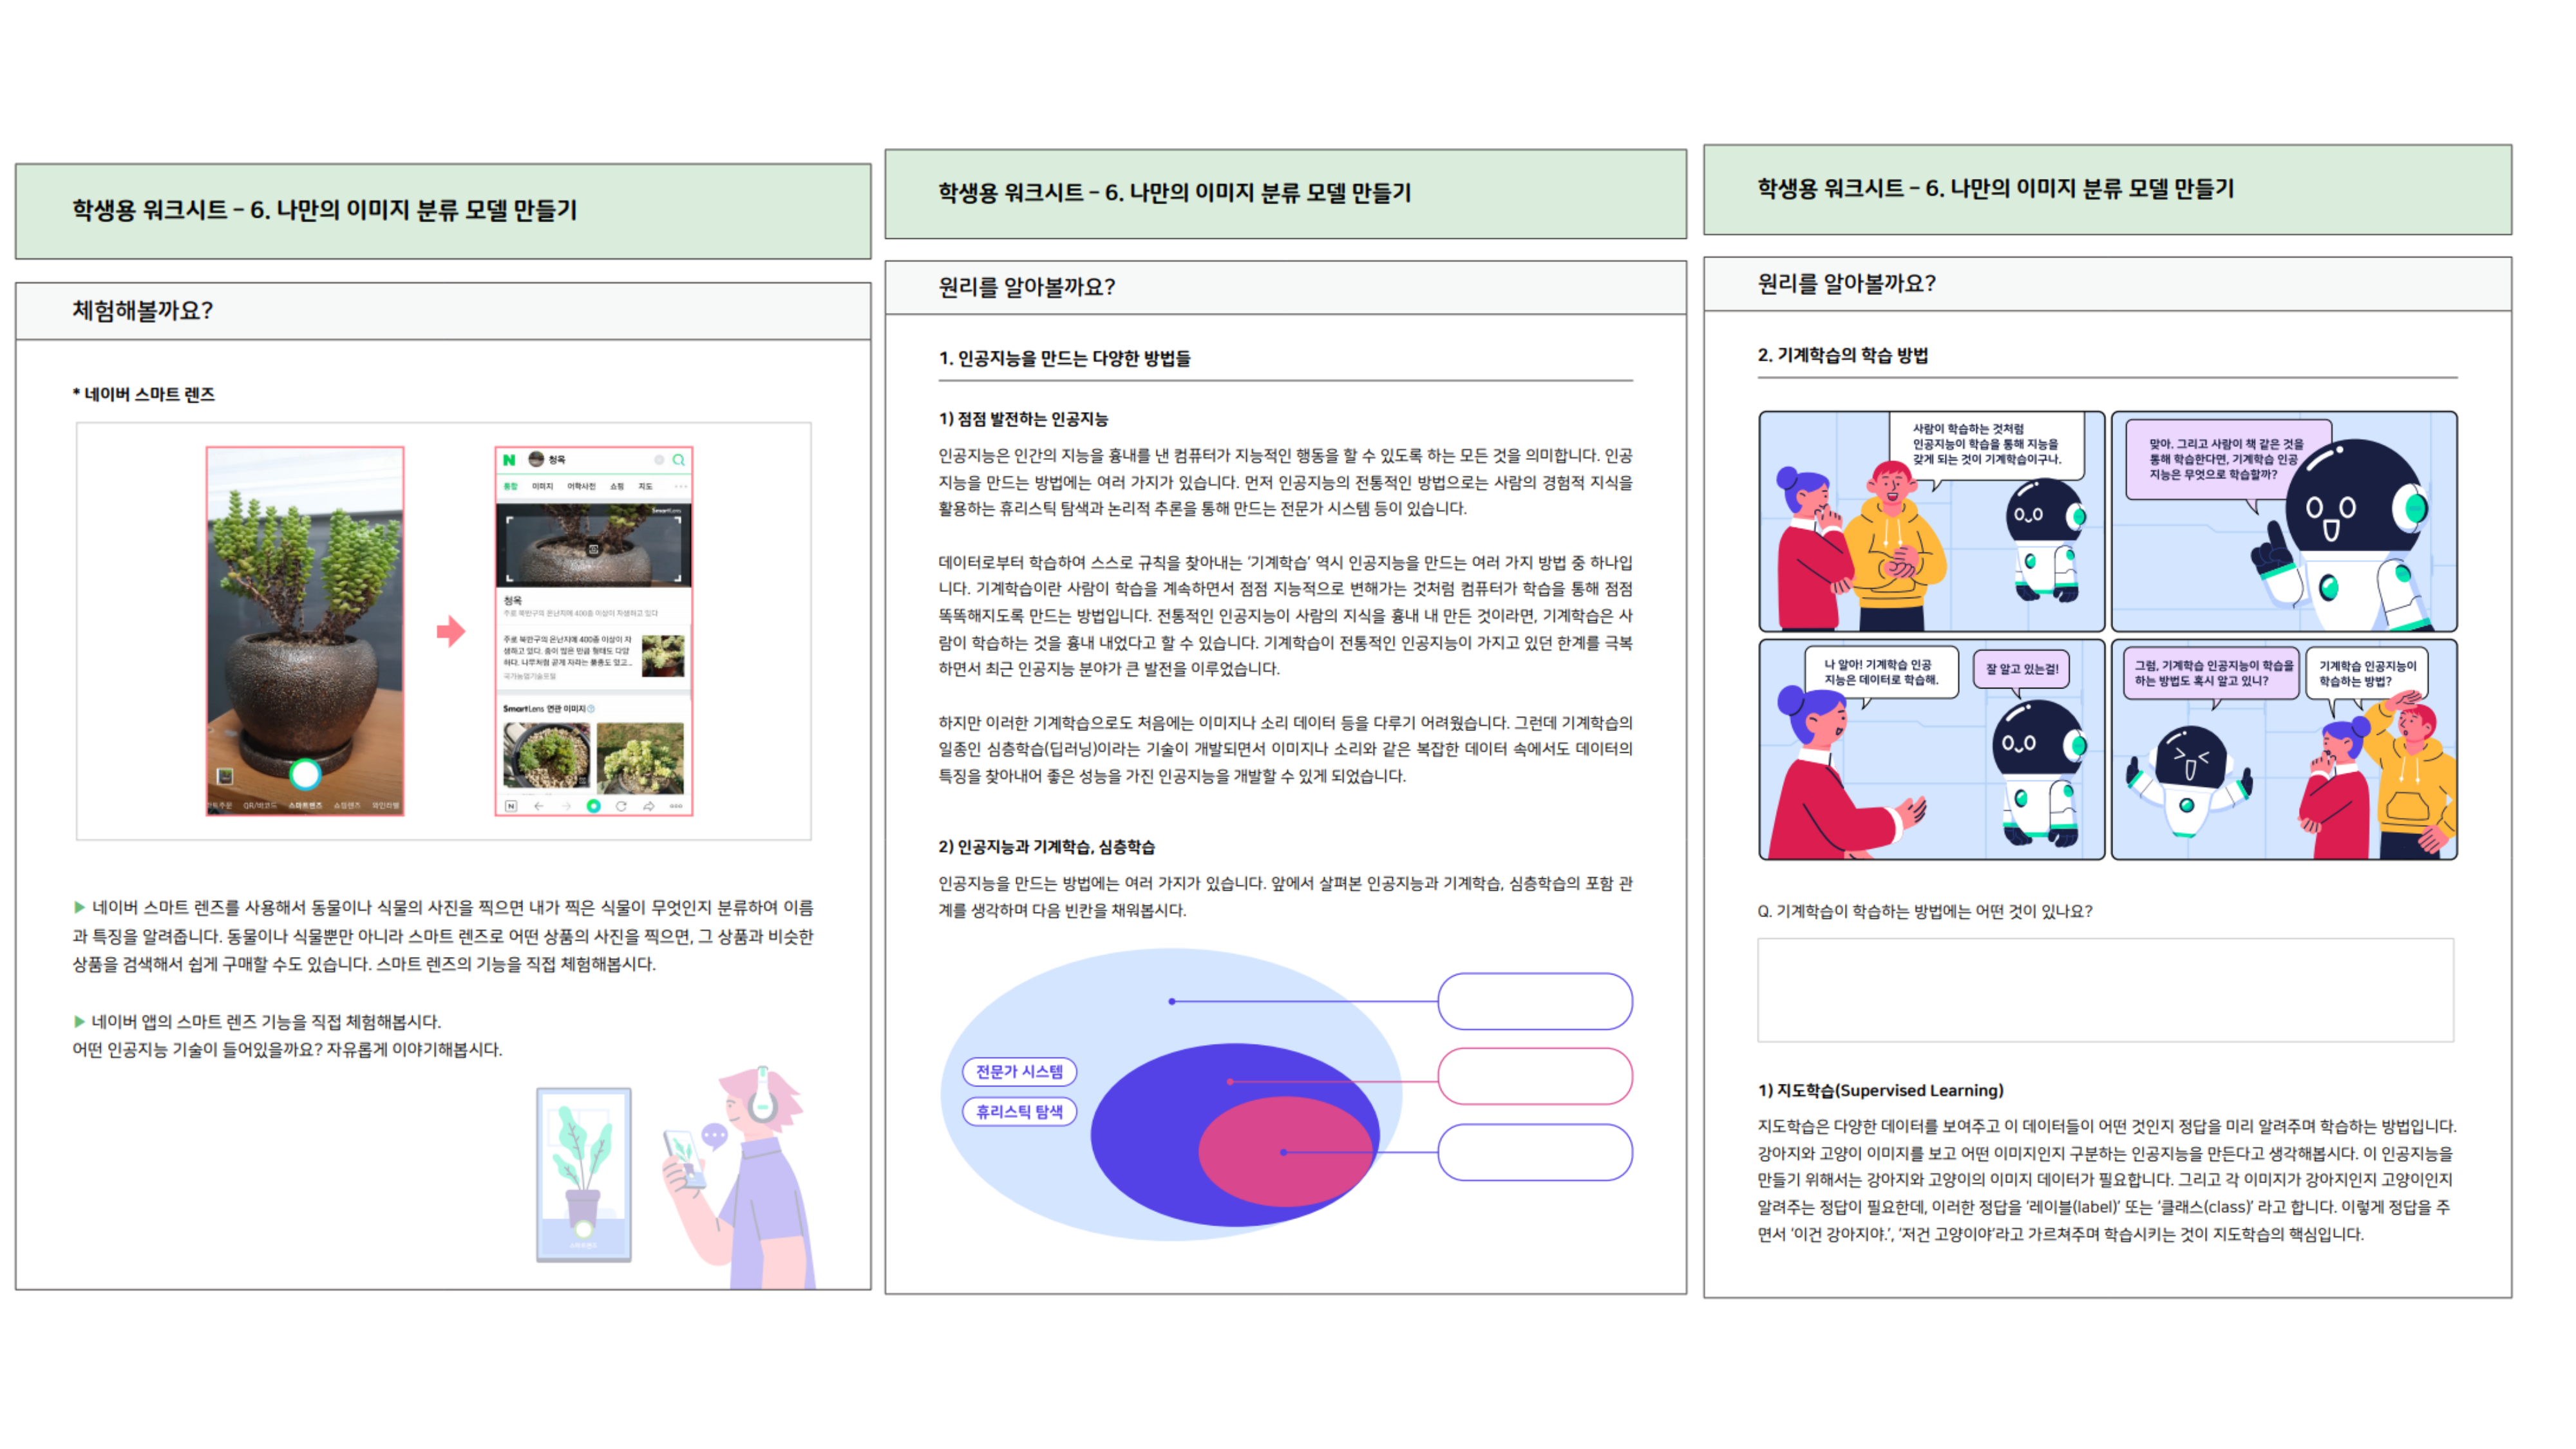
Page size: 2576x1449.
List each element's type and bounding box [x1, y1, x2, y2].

picture [1, 140, 2521, 1309]
